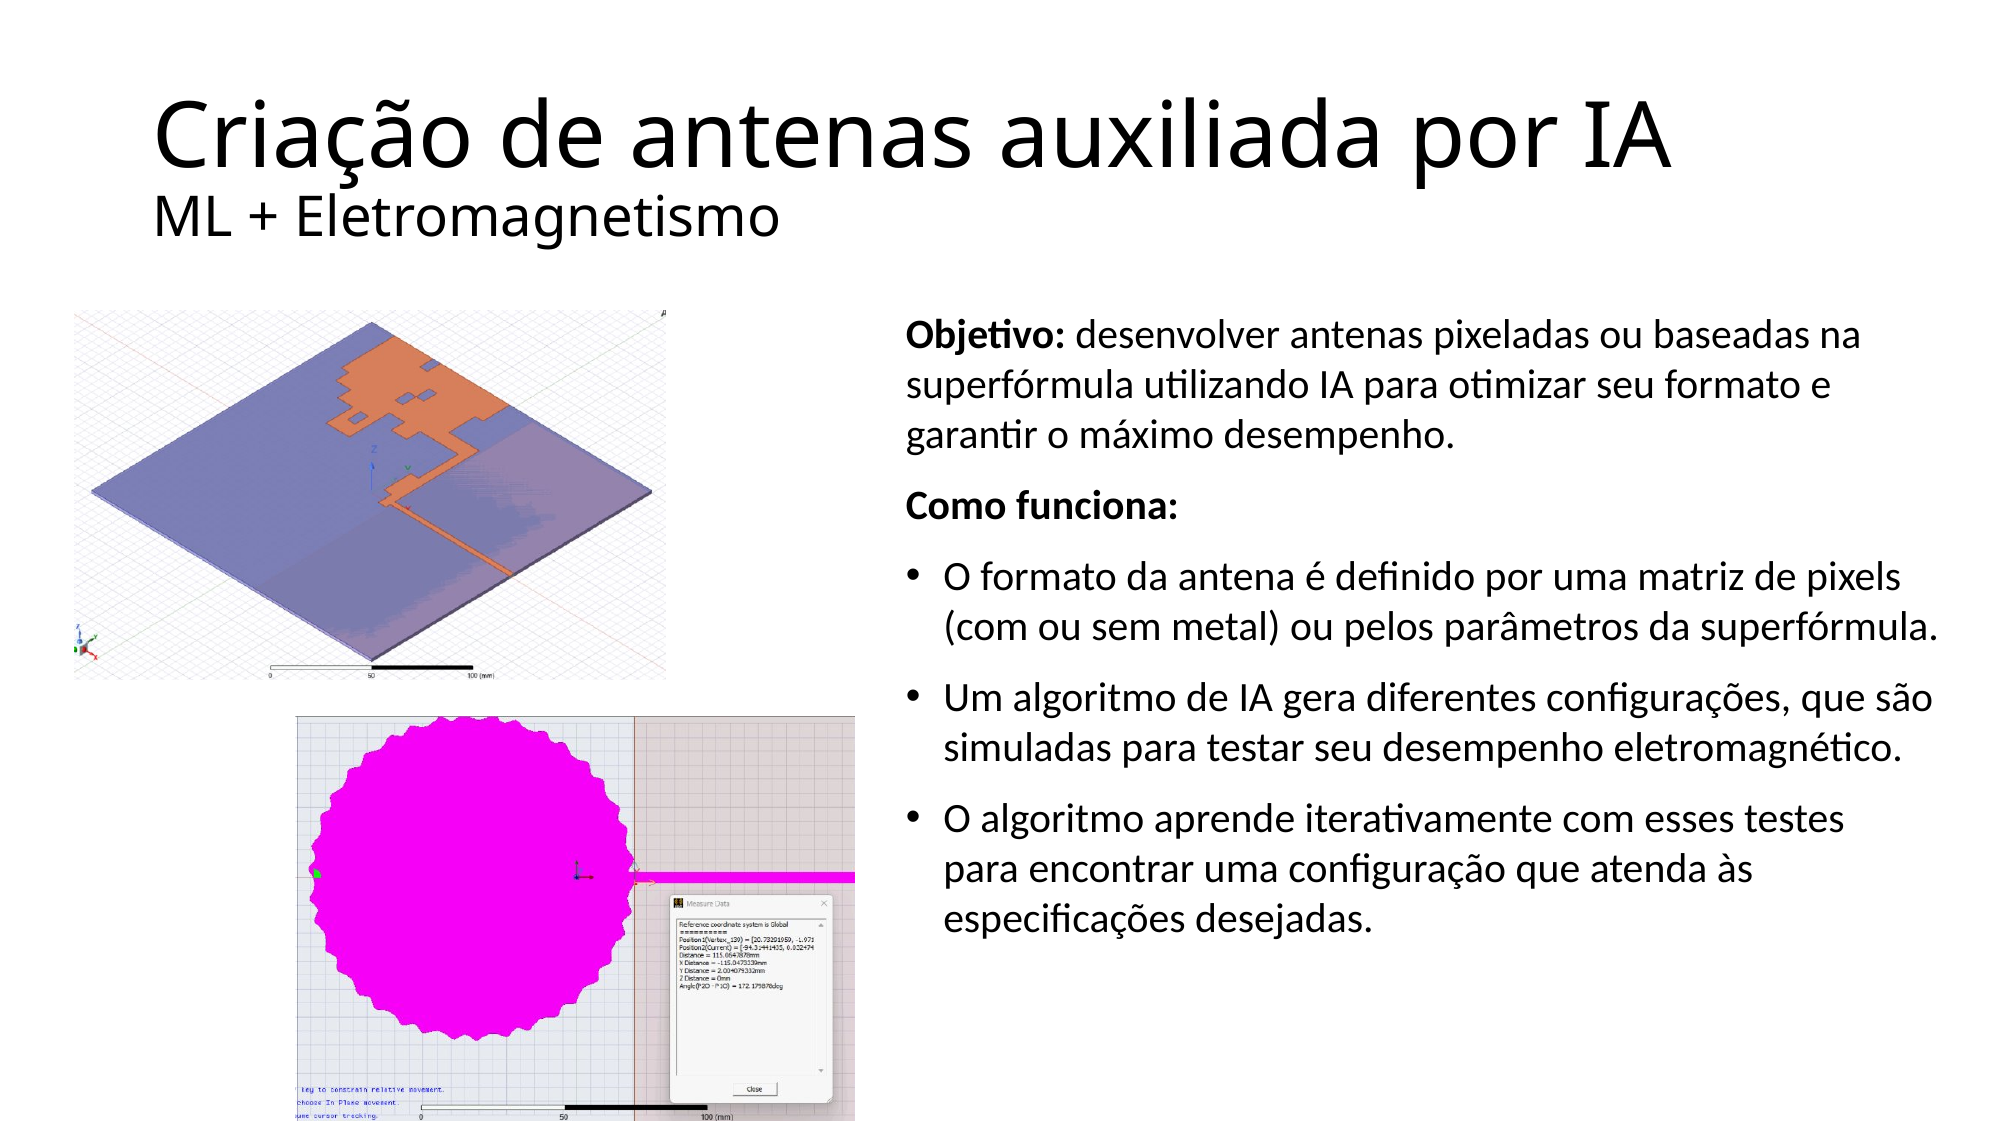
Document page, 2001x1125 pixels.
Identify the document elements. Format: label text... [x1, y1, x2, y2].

picture [295, 712, 855, 1121]
title Criação de antenas auxiliada por IA ML + Eletromagnetismo [137, 59, 1863, 278]
list Objetivo: desenvolver antenas pixeladas ou baseadas na superfórmula utilizando IA para otimizar seu formato e garantir o máximo desempenho. Como funciona: O formato da antena é definido por uma matriz de pixels (com ou sem metal) ou pelos parâmetros da superfórmula. Um algoritmo de IA gera diferentes configurações, que são simuladas para testar seu desempenho eletromagnético. O algoritmo aprende iterativamente com esses testes para encontrar uma configuração que atenda às especificações desejadas. [890, 299, 1966, 1125]
picture [74, 310, 666, 680]
